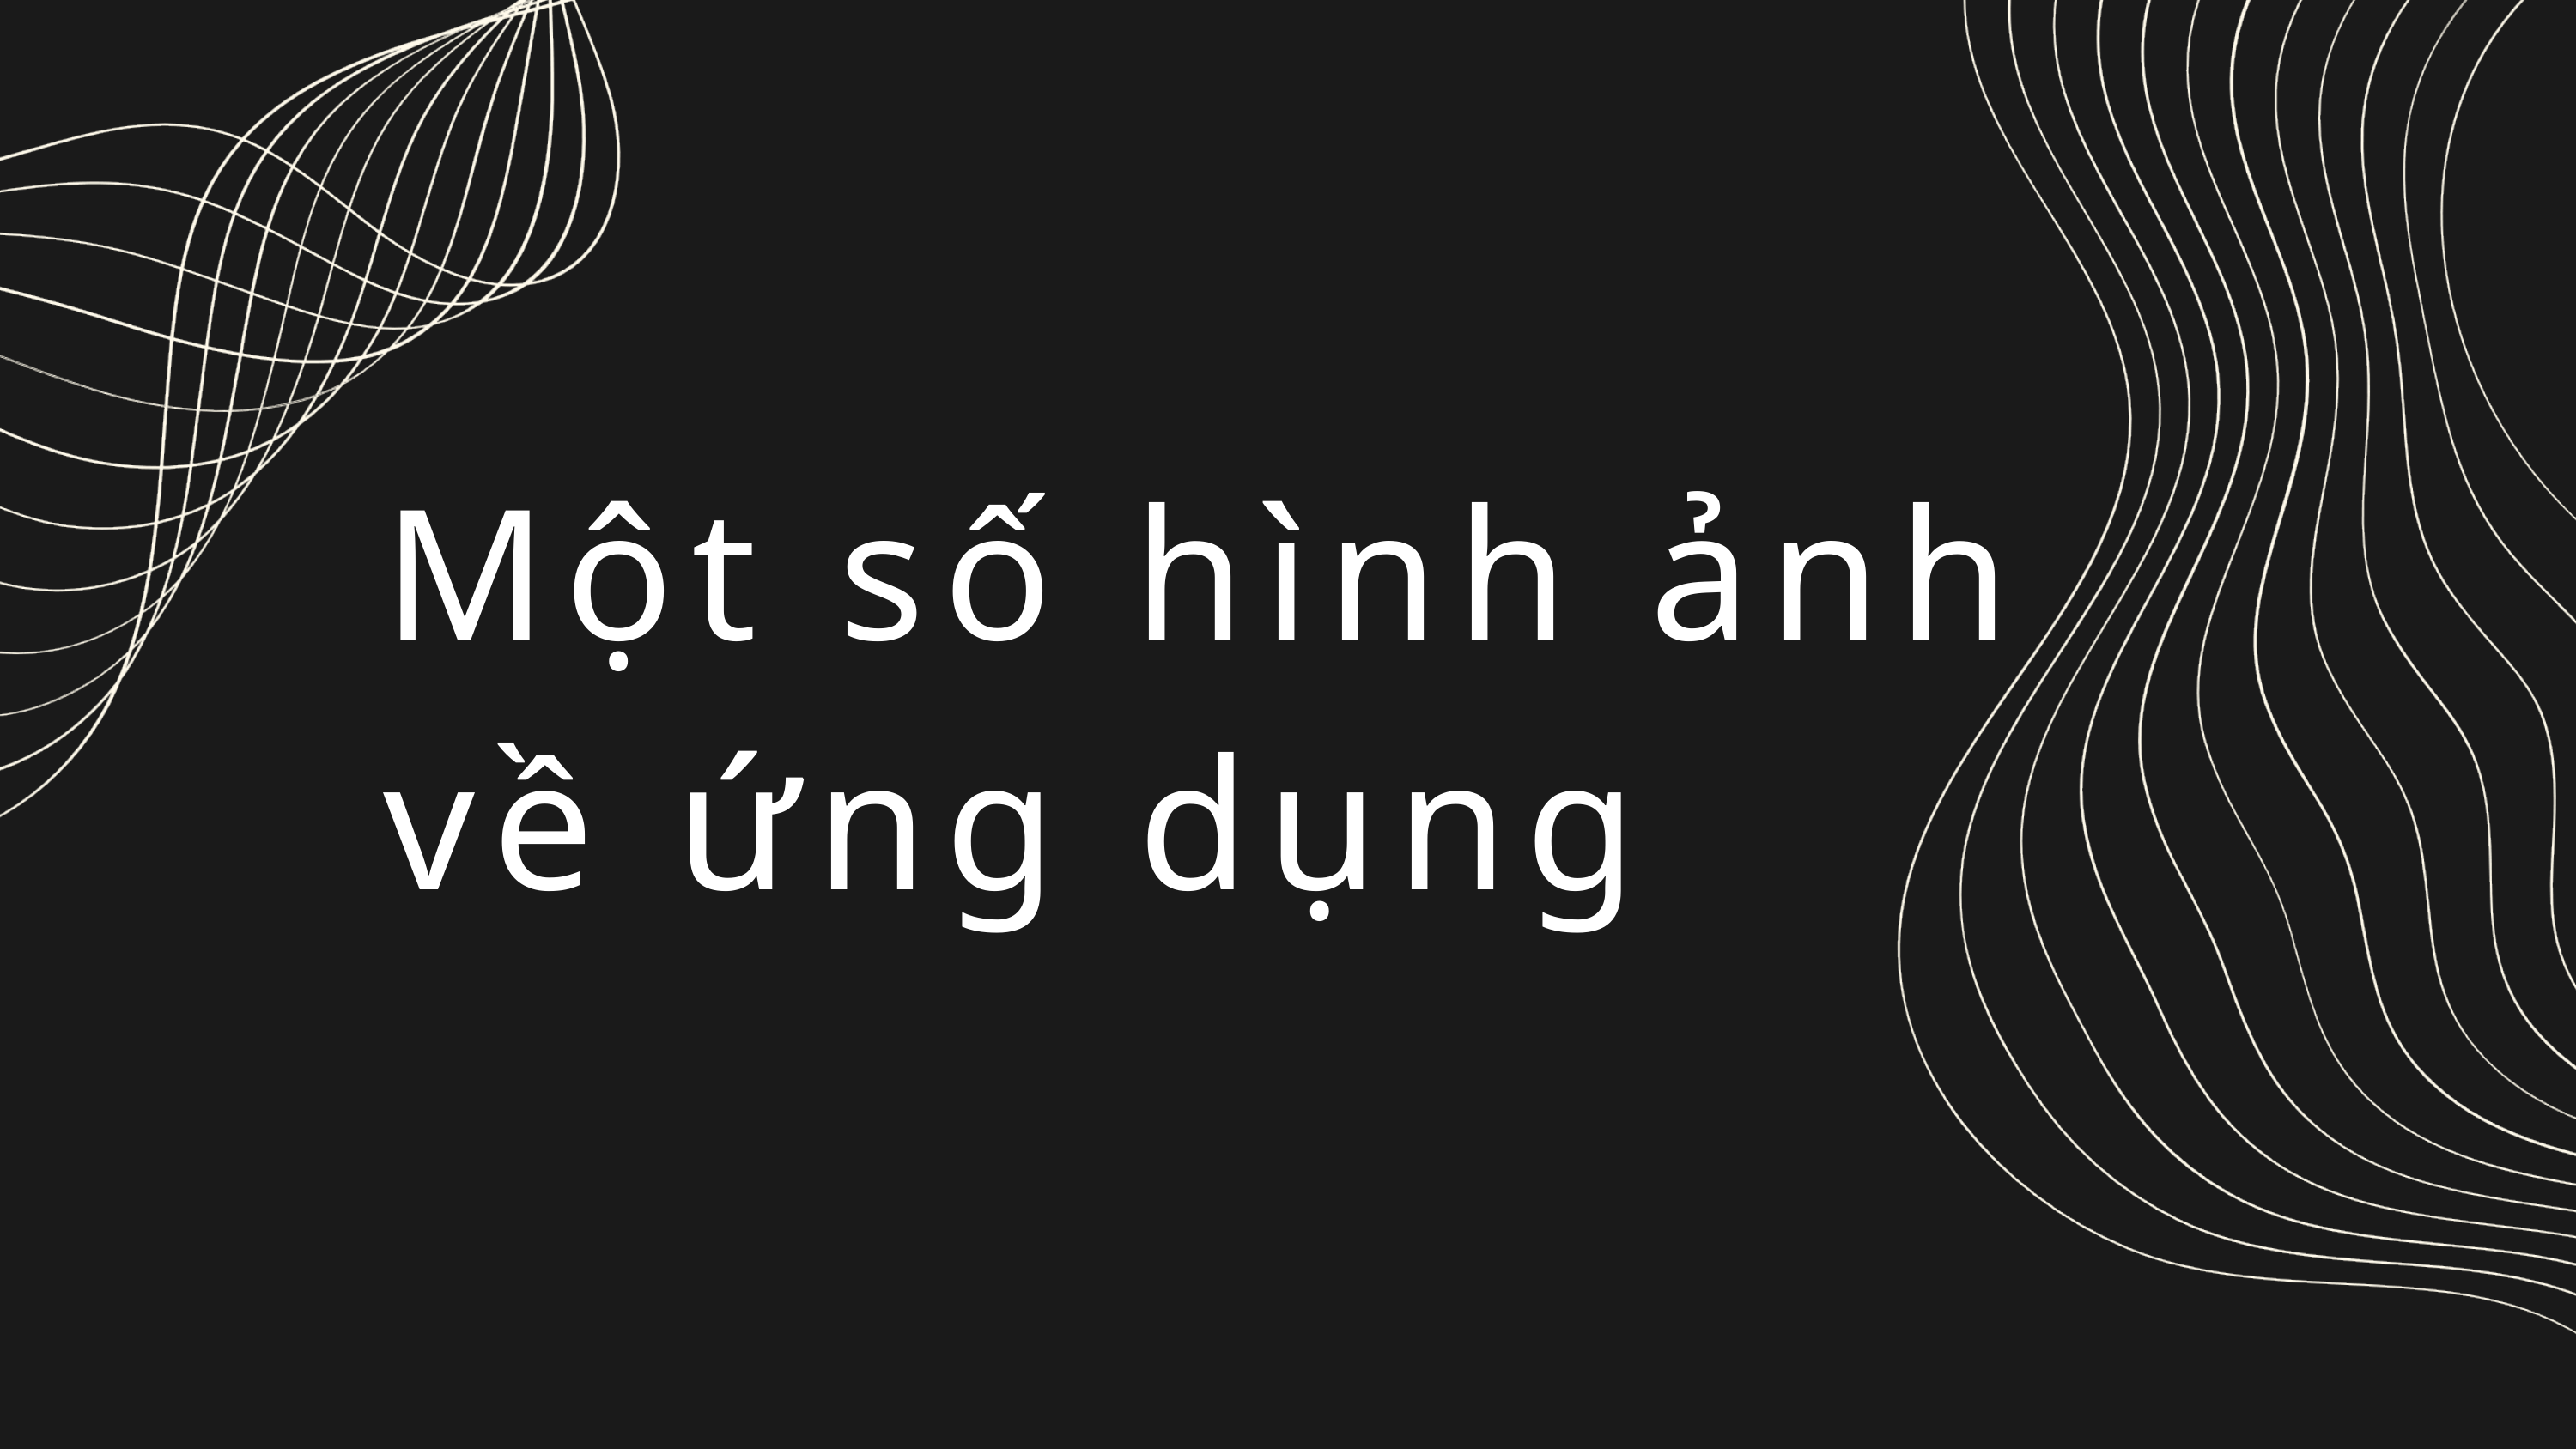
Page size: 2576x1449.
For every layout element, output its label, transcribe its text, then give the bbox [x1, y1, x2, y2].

text_box [1893, 0, 2576, 1449]
text_box Một số hình ảnh về ứng dụng [383, 427, 1893, 926]
text_box [0, 0, 1081, 844]
